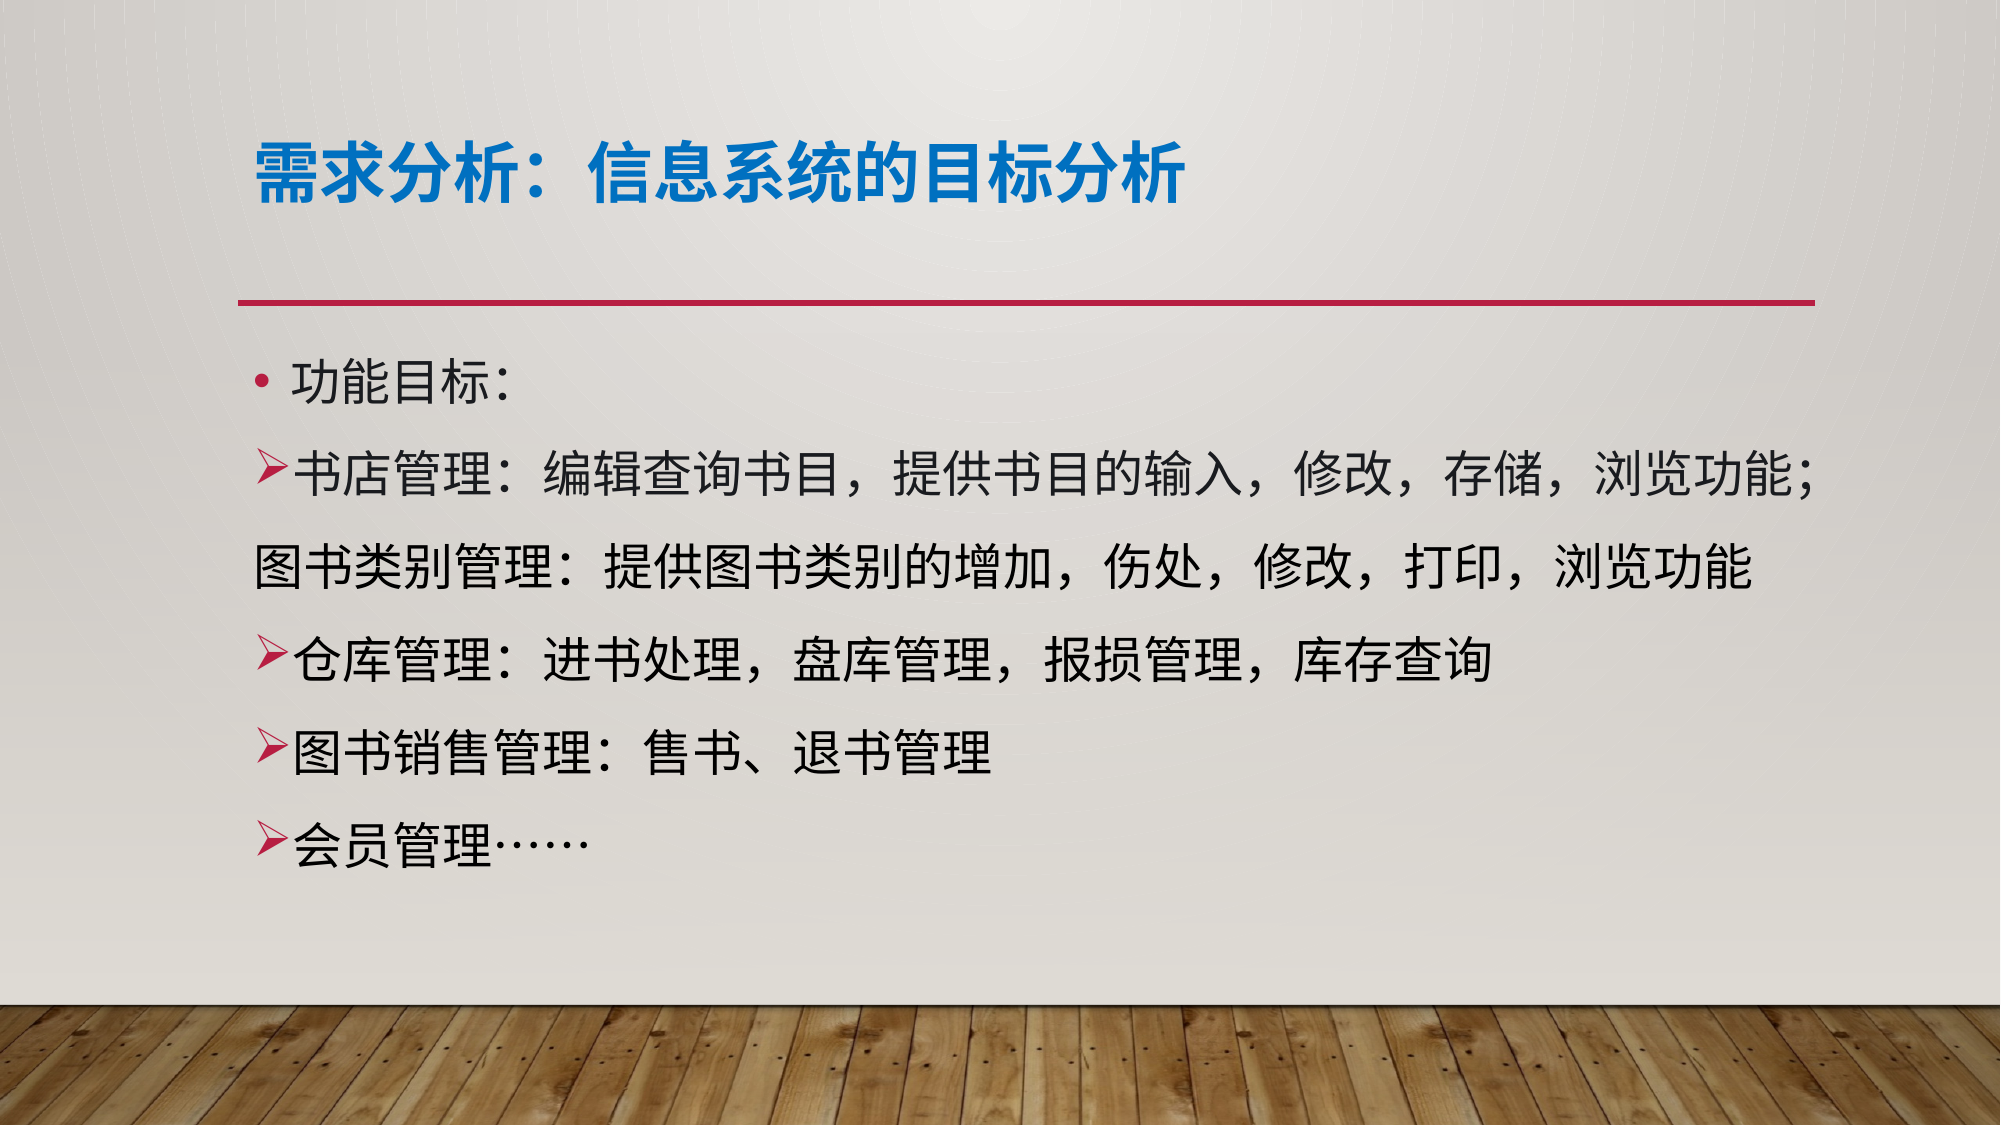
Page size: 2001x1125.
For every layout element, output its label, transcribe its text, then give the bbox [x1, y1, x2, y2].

title 需求分析：信息系统的目标分析 [238, 131, 1814, 305]
picture [0, 1005, 2000, 1125]
list 功能目标： 书店管理：编辑查询书目，提供书目的输入，修改，存储，浏览功能； 图书类别管理：提供图书类别的增加，伤处，修改，打印，浏览功能 仓库管理：进书处理，盘库管理，报损管理，库存查询 图书销售管理：售书、退书管理 会员管理…… [238, 330, 1814, 897]
